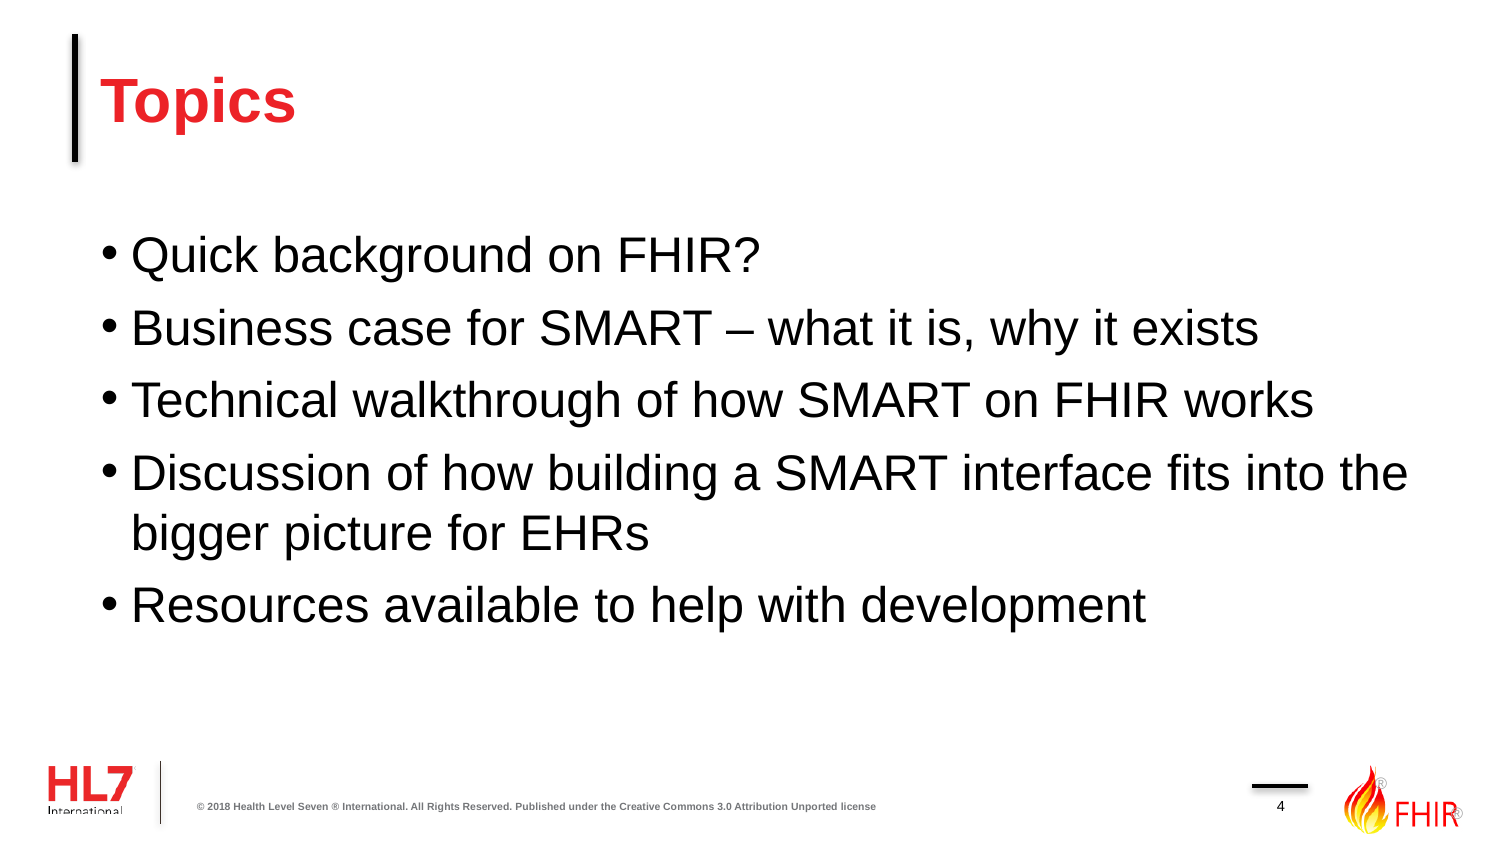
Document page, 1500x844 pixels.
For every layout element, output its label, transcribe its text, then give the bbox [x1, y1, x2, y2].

title Topics [100, 33, 1451, 163]
footer © 2018 Health Level Seven ® International. All Rights Reserved. Published under the Creative Commons 3.0 Attribution Unported license [196, 786, 941, 813]
list Quick background on FHIR? Business case for SMART – what it is, why it exists Technical walkthrough of how SMART on FHIR works Discussion of how building a SMART interface fits into the bigger picture for EHRs Resources available to help with development [100, 222, 1451, 731]
picture [1339, 760, 1463, 837]
slide_number 4 [1258, 786, 1304, 814]
